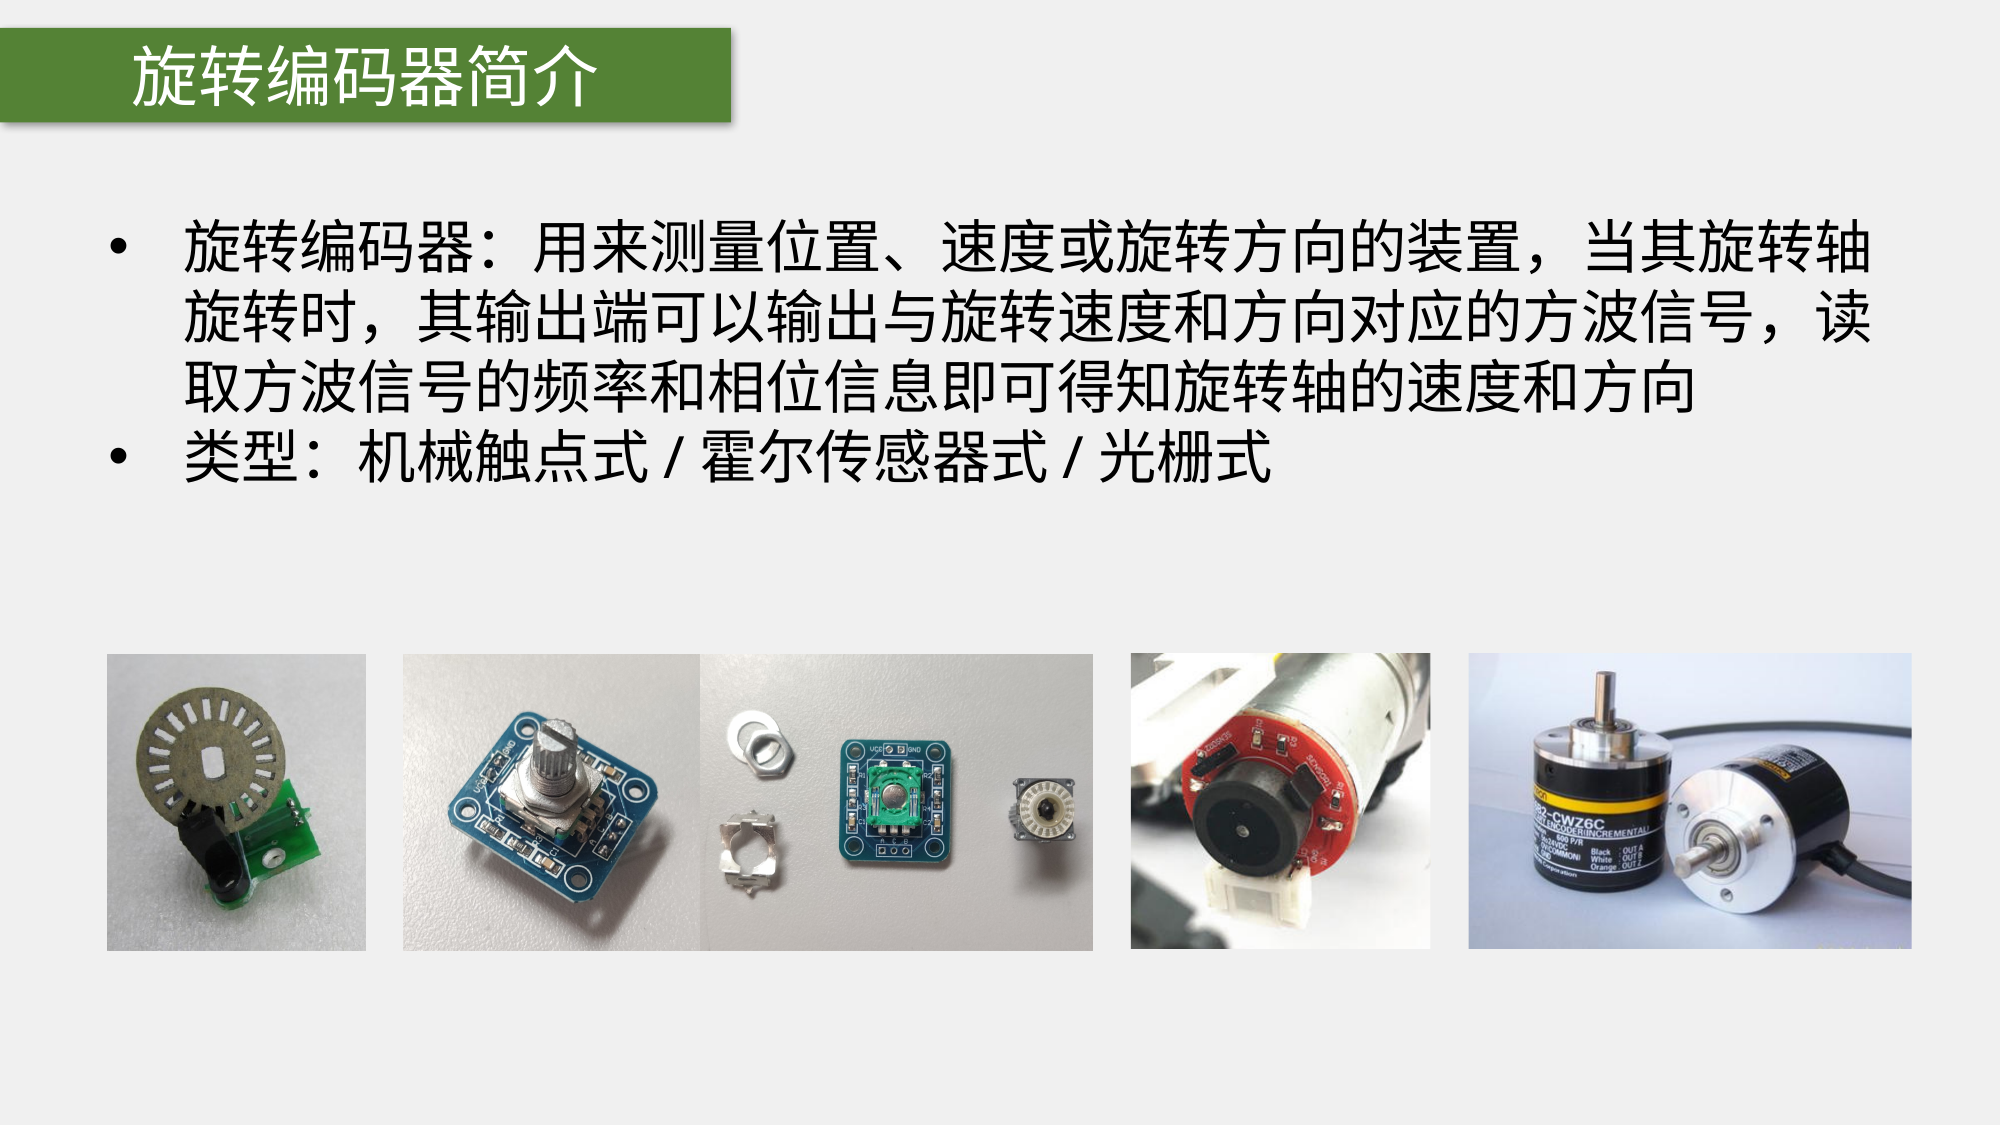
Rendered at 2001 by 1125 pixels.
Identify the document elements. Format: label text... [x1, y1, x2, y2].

picture [403, 654, 1093, 951]
picture [1468, 653, 1912, 949]
picture [107, 654, 366, 951]
text_box 旋转编码器简介 [0, 27, 732, 123]
text_box 旋转编码器：用来测量位置、速度或旋转方向的装置，当其旋转轴旋转时，其输出端可以输出与旋转速度和方向对应的方波信号，读取方波信号的频率和相位信息即可得知旋转轴的速度和方向 类型：机械触点式/霍尔传感器式/光栅式 [93, 202, 1907, 498]
picture [1130, 653, 1431, 949]
